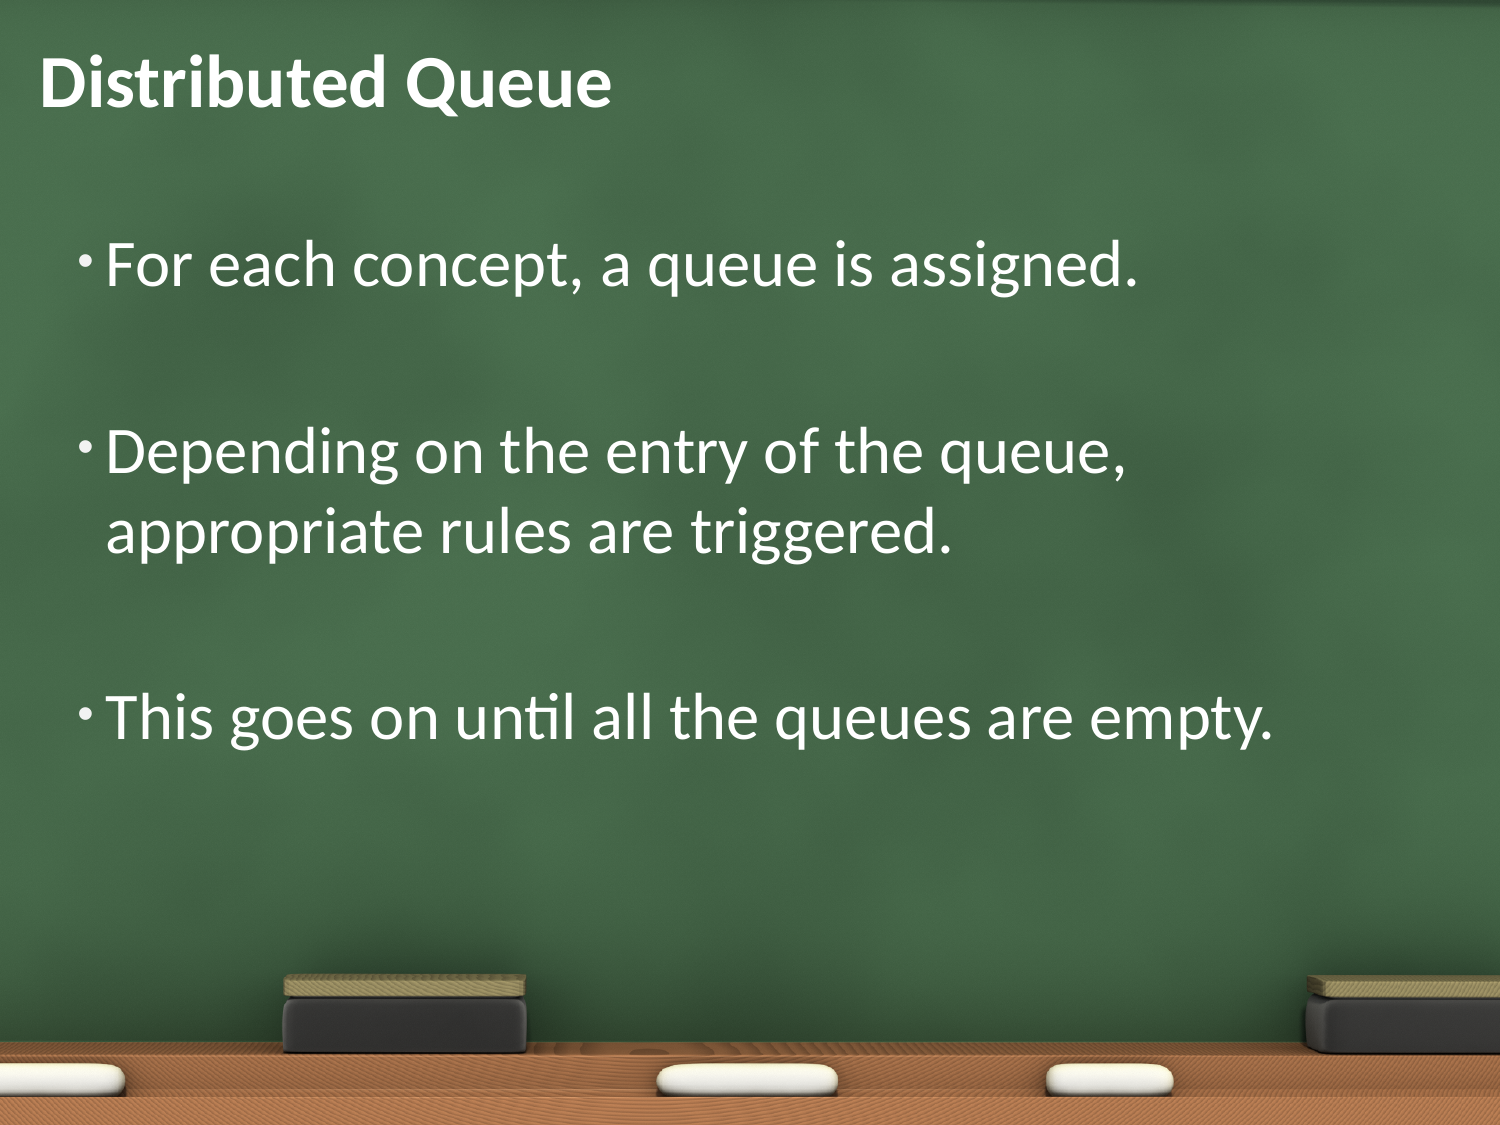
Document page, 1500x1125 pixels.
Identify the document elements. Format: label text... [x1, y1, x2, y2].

text_box For each concept, a queue is assigned. Depending on the entry of the queue, appropriate rules are triggered. This goes on until all the queues are empty. [62, 212, 1438, 913]
picture [0, 0, 1500, 1125]
title Distributed Queue [24, 24, 1375, 130]
